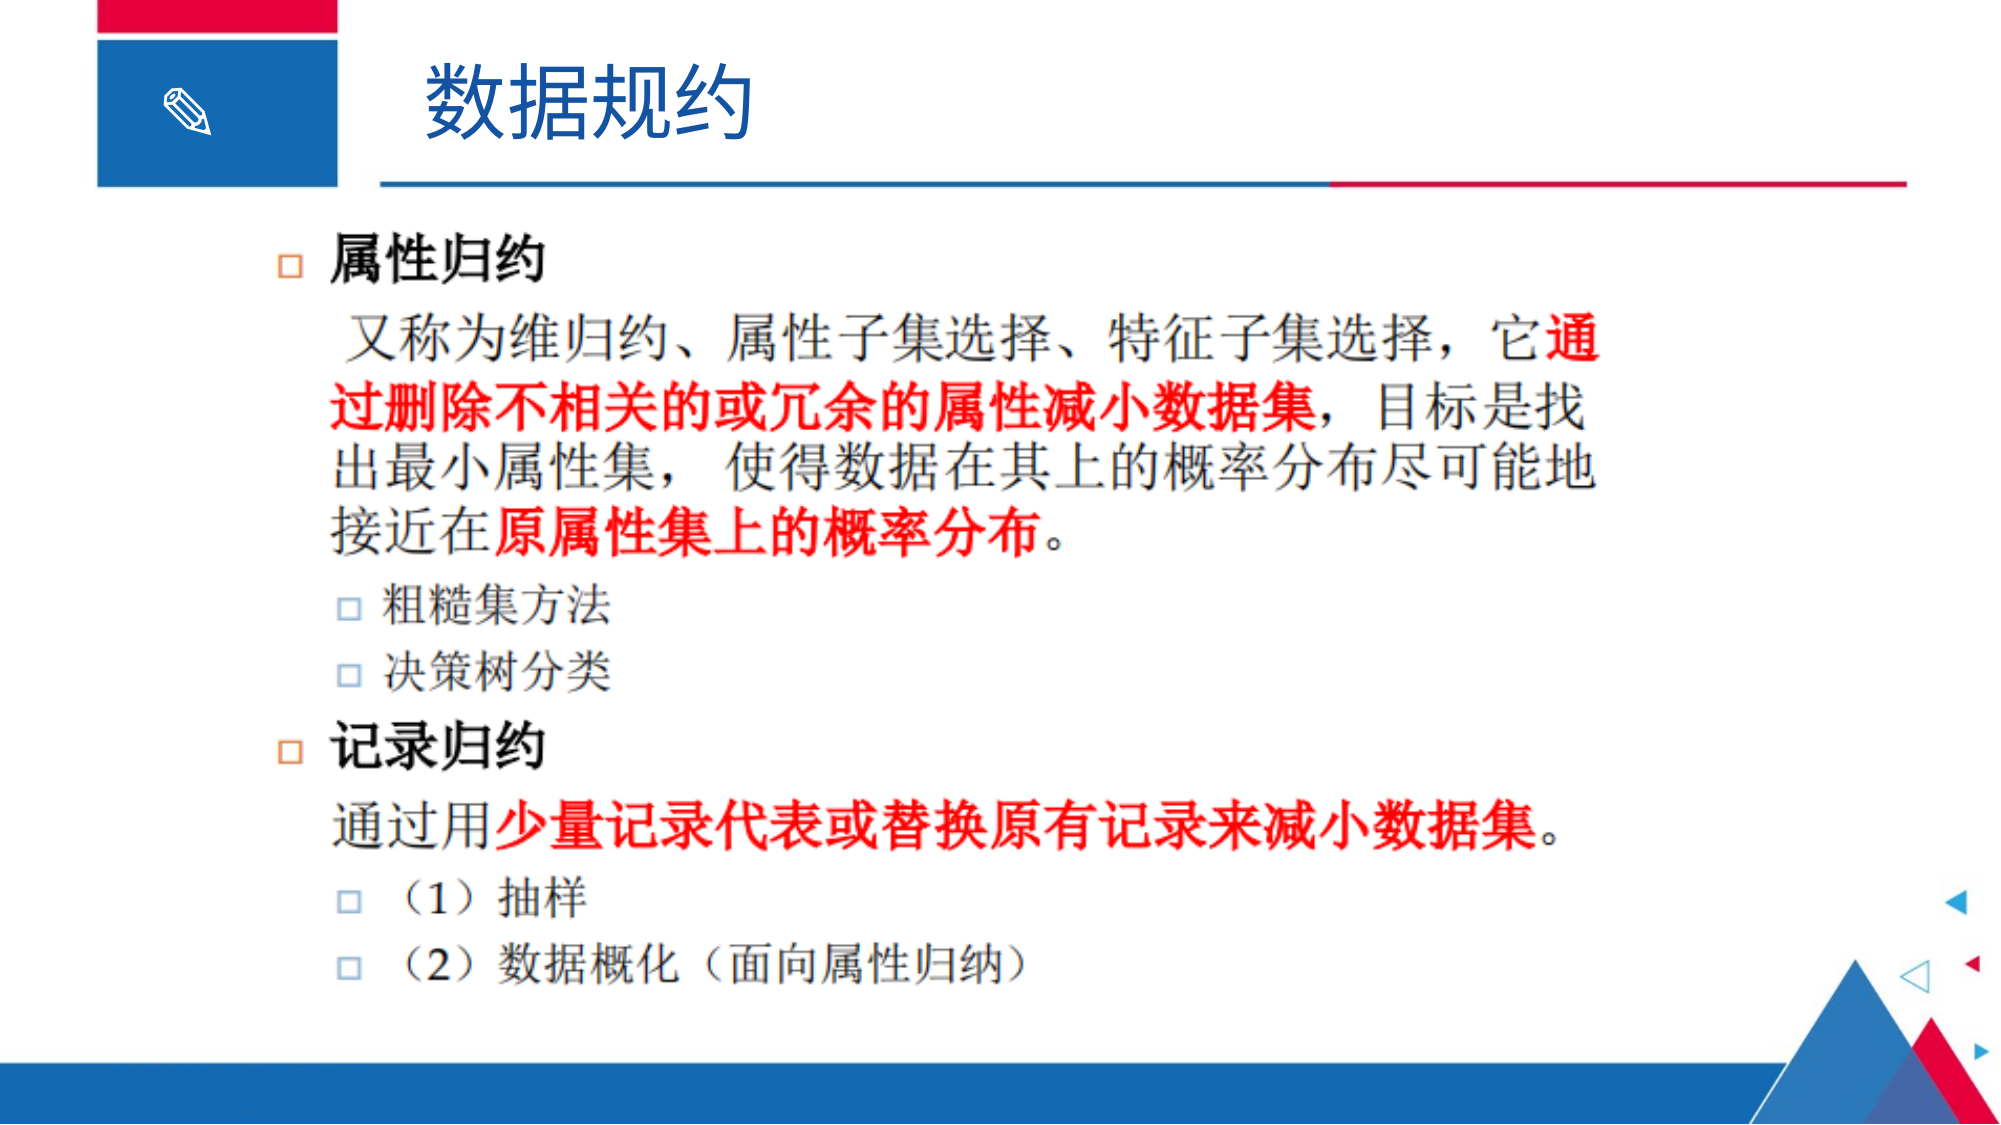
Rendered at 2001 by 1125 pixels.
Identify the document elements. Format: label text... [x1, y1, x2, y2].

text_box 数据规约 [409, 43, 1292, 158]
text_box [239, 210, 1762, 1024]
picture [0, 0, 2000, 1124]
